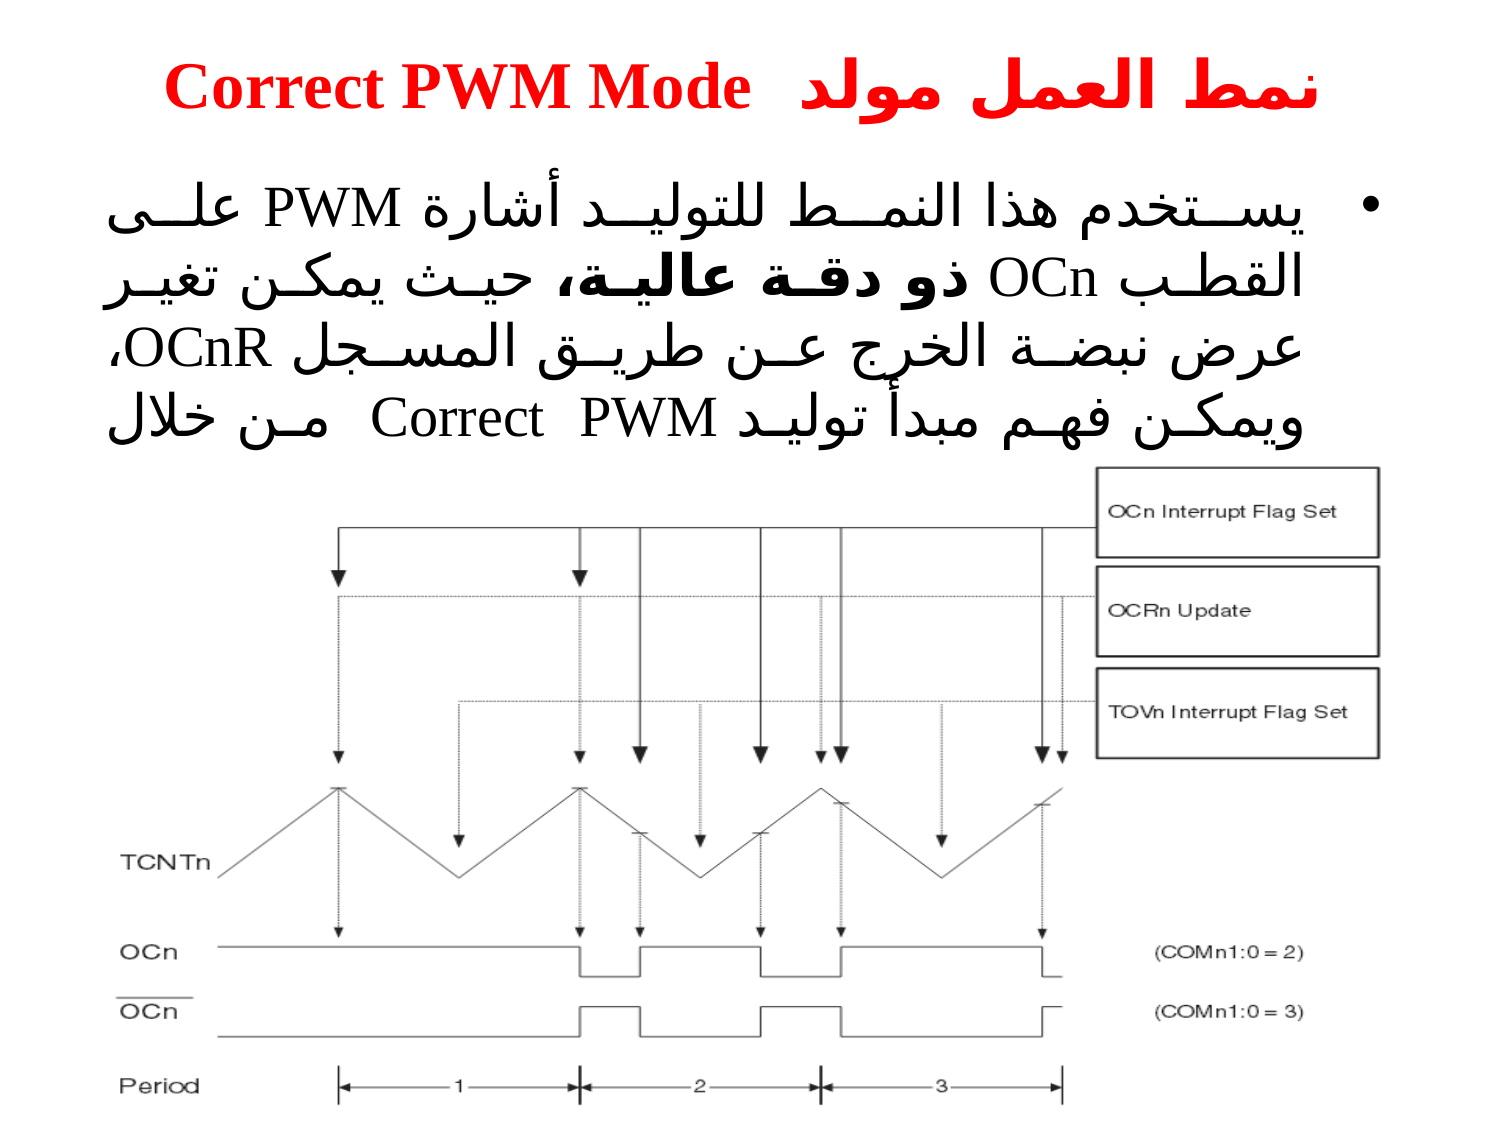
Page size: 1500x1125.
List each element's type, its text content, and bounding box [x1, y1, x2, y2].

text_box يستخدم هذا النمط للتوليد أشارة PWM على القطب OCn ذو دقة عالية، حيث يمكن تغير عرض نبضة الخرج عن طريق المسجل OCnR، ويمكن فهم مبدأ توليد Correct PWM من خلال المخطط الزمني التالي: [90, 160, 1397, 454]
picture [80, 455, 1420, 1125]
text_box نمط العمل مولد Correct PWM Mode [148, 34, 1338, 130]
